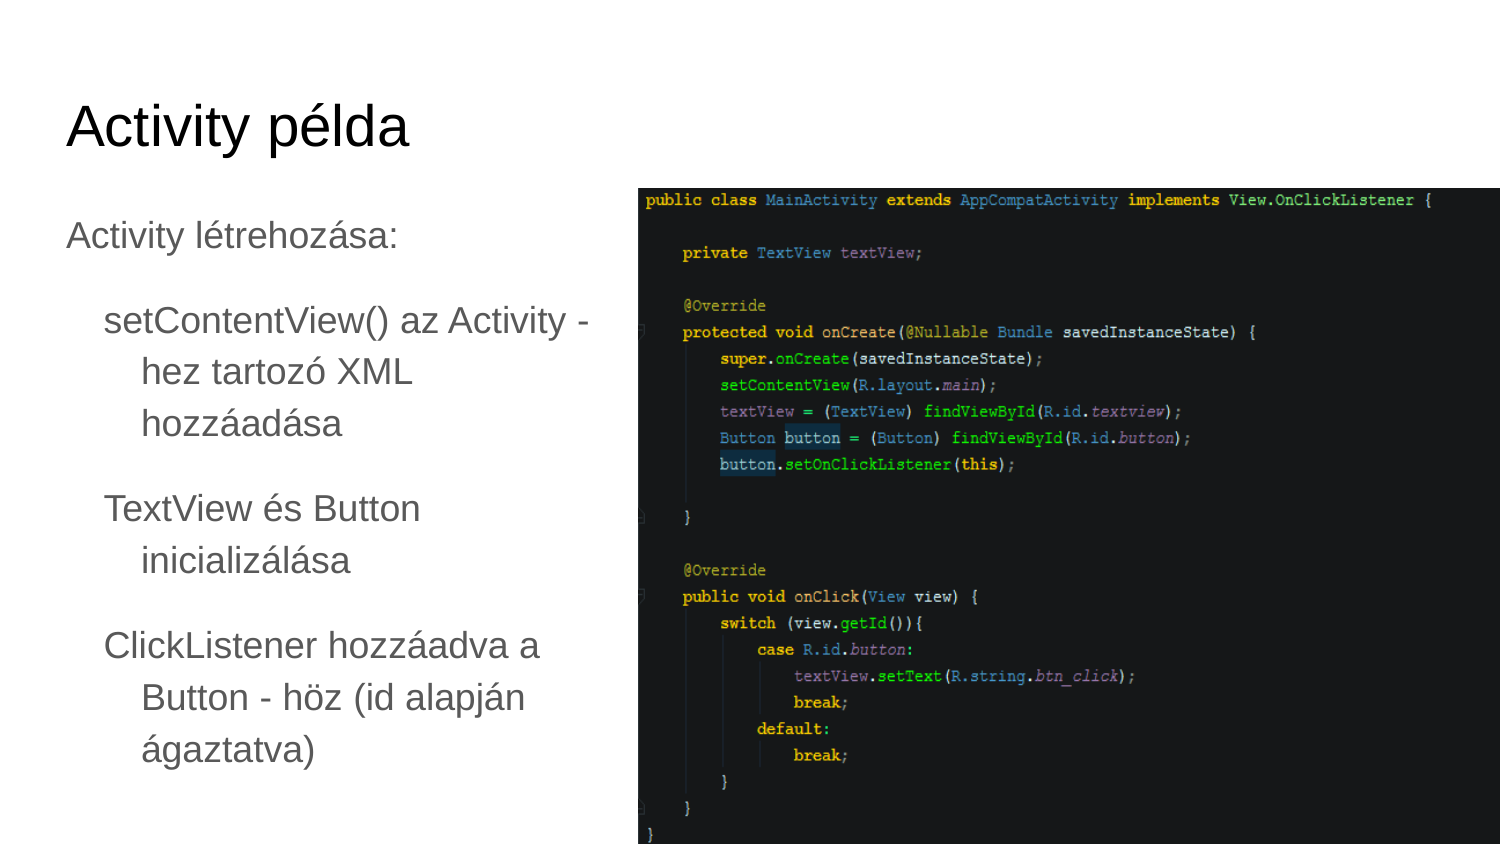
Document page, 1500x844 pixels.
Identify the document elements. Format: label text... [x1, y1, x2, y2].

picture [638, 188, 1500, 844]
list Activity létrehozása: setContentView() az Activity -hez tartozó XML hozzáadása TextView és Button inicializálása ClickListener hozzáadva a Button - höz (id alapján ágaztatva) [51, 189, 636, 844]
title Activity példa [51, 72, 1449, 167]
